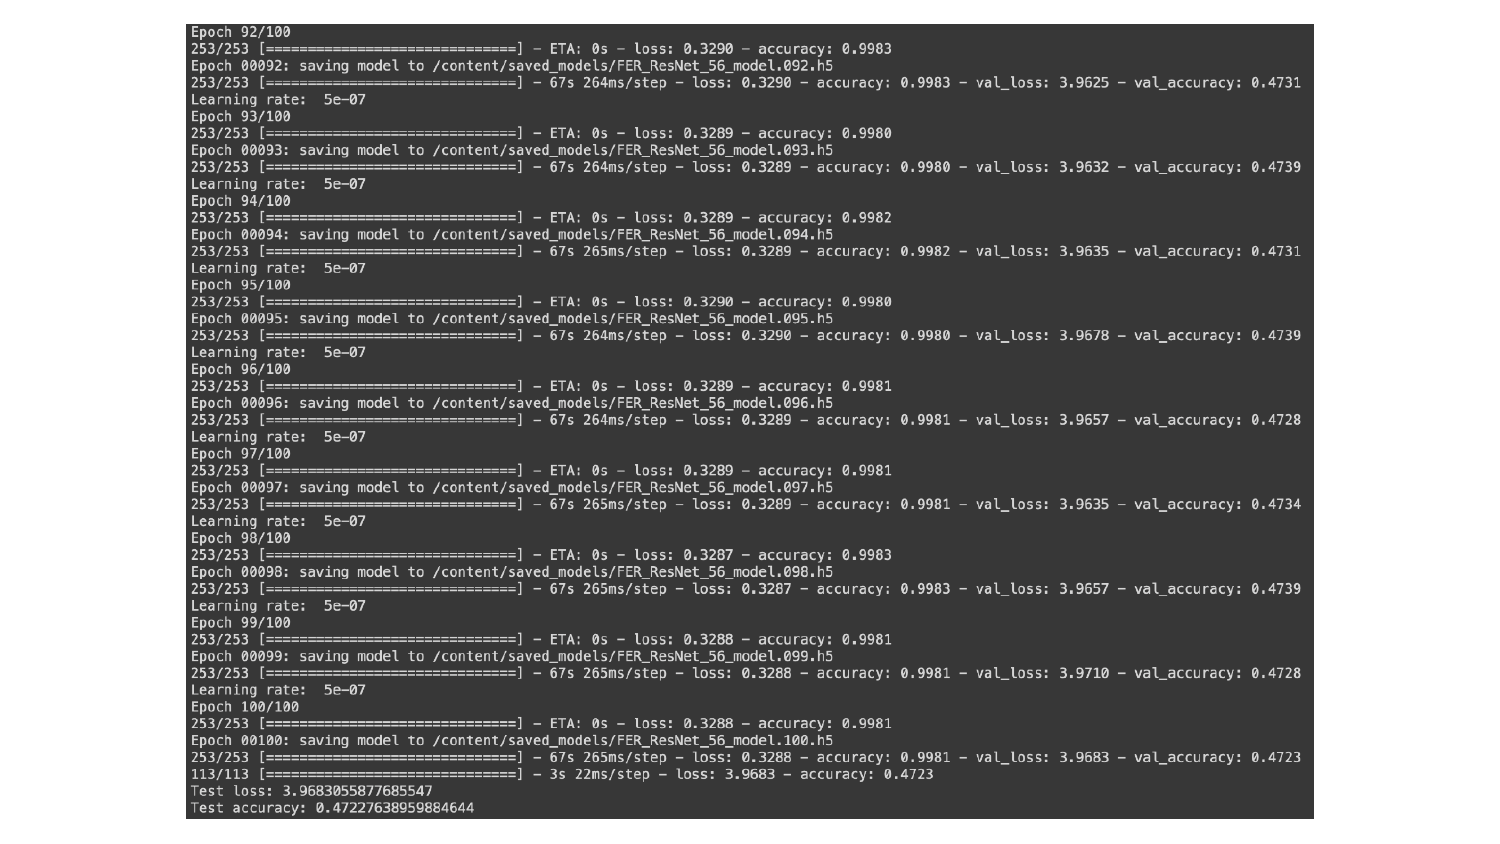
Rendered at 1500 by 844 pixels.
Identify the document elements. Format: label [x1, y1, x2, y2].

picture [185, 24, 1315, 819]
